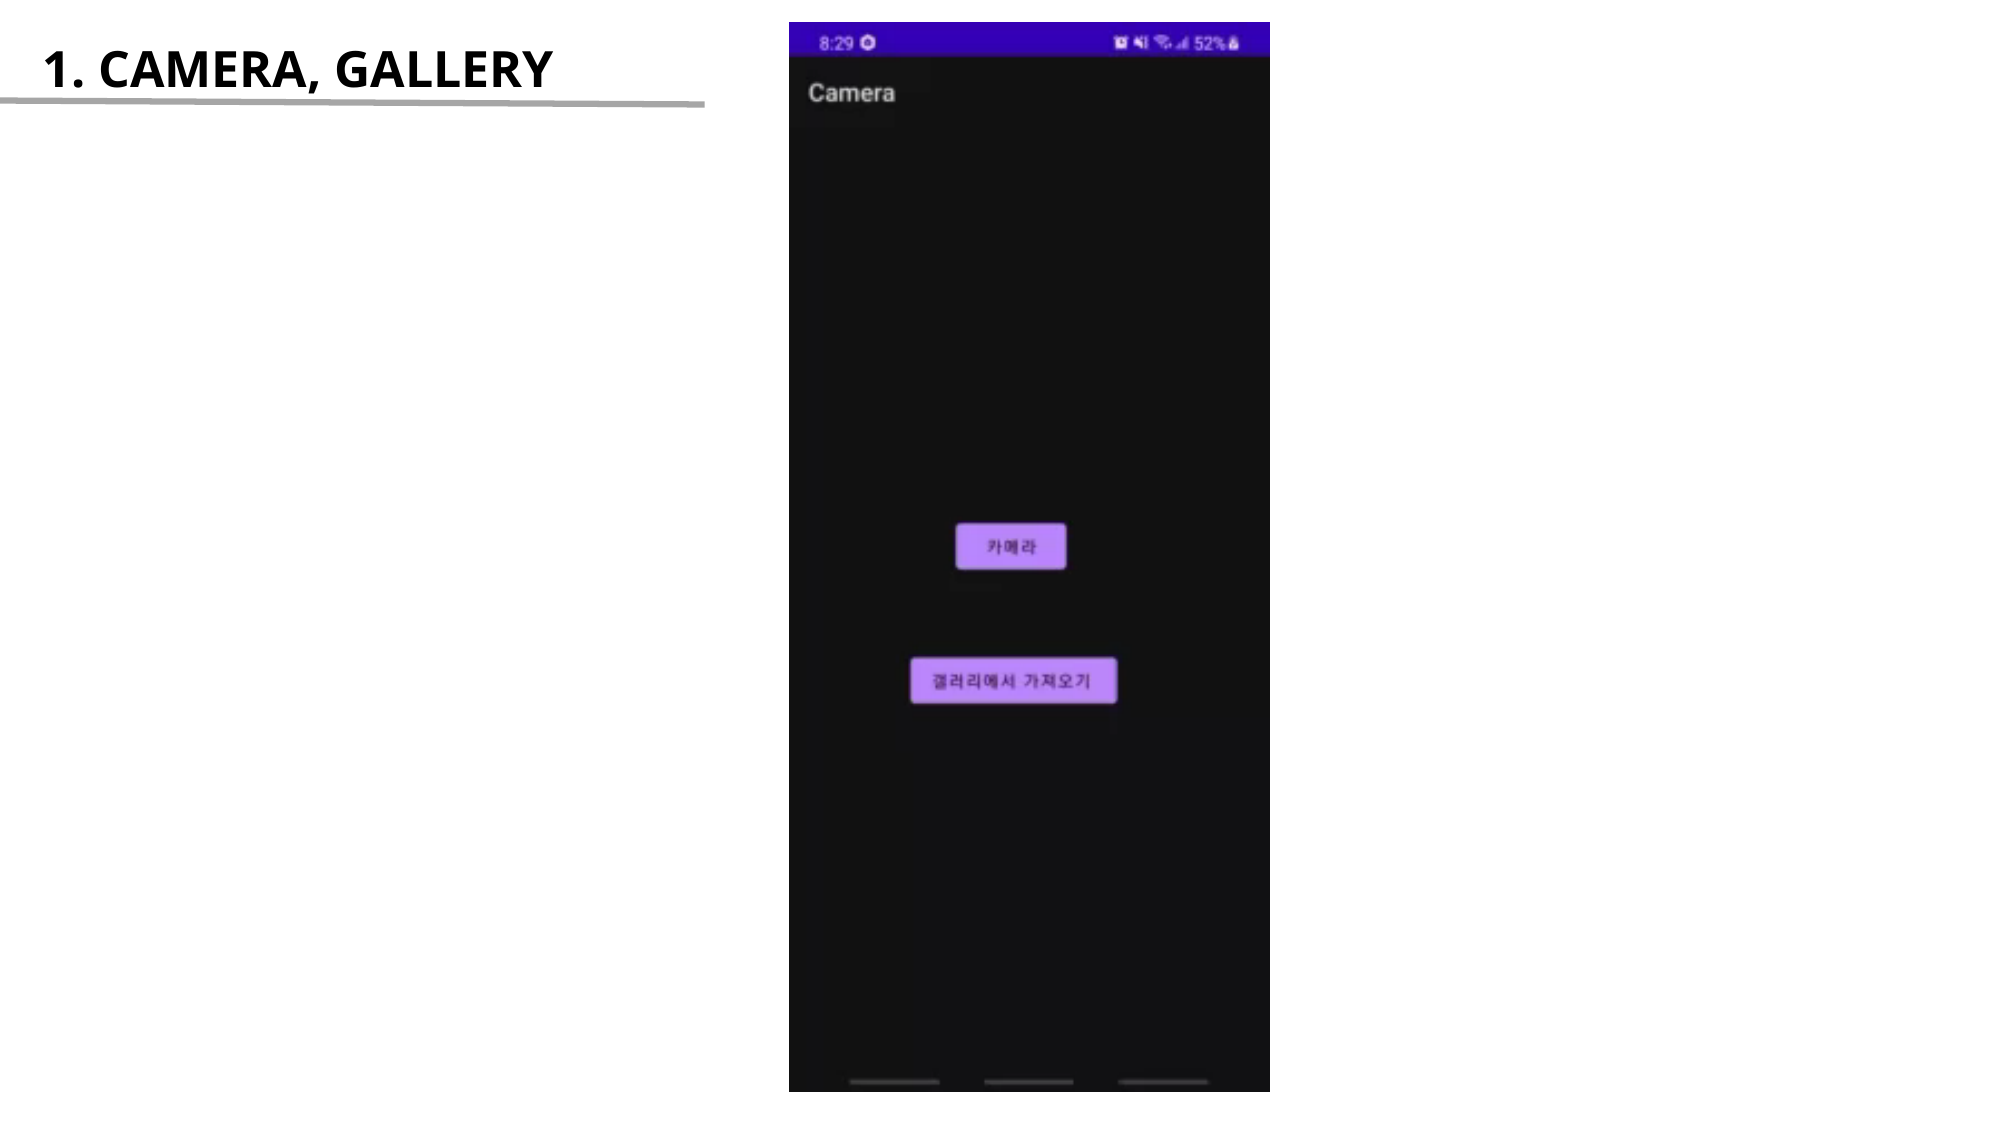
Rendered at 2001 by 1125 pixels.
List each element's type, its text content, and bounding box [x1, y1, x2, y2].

text_box 1. CAMERA, GALLERY [27, 25, 788, 105]
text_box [0, 100, 705, 105]
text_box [788, 21, 1270, 1092]
